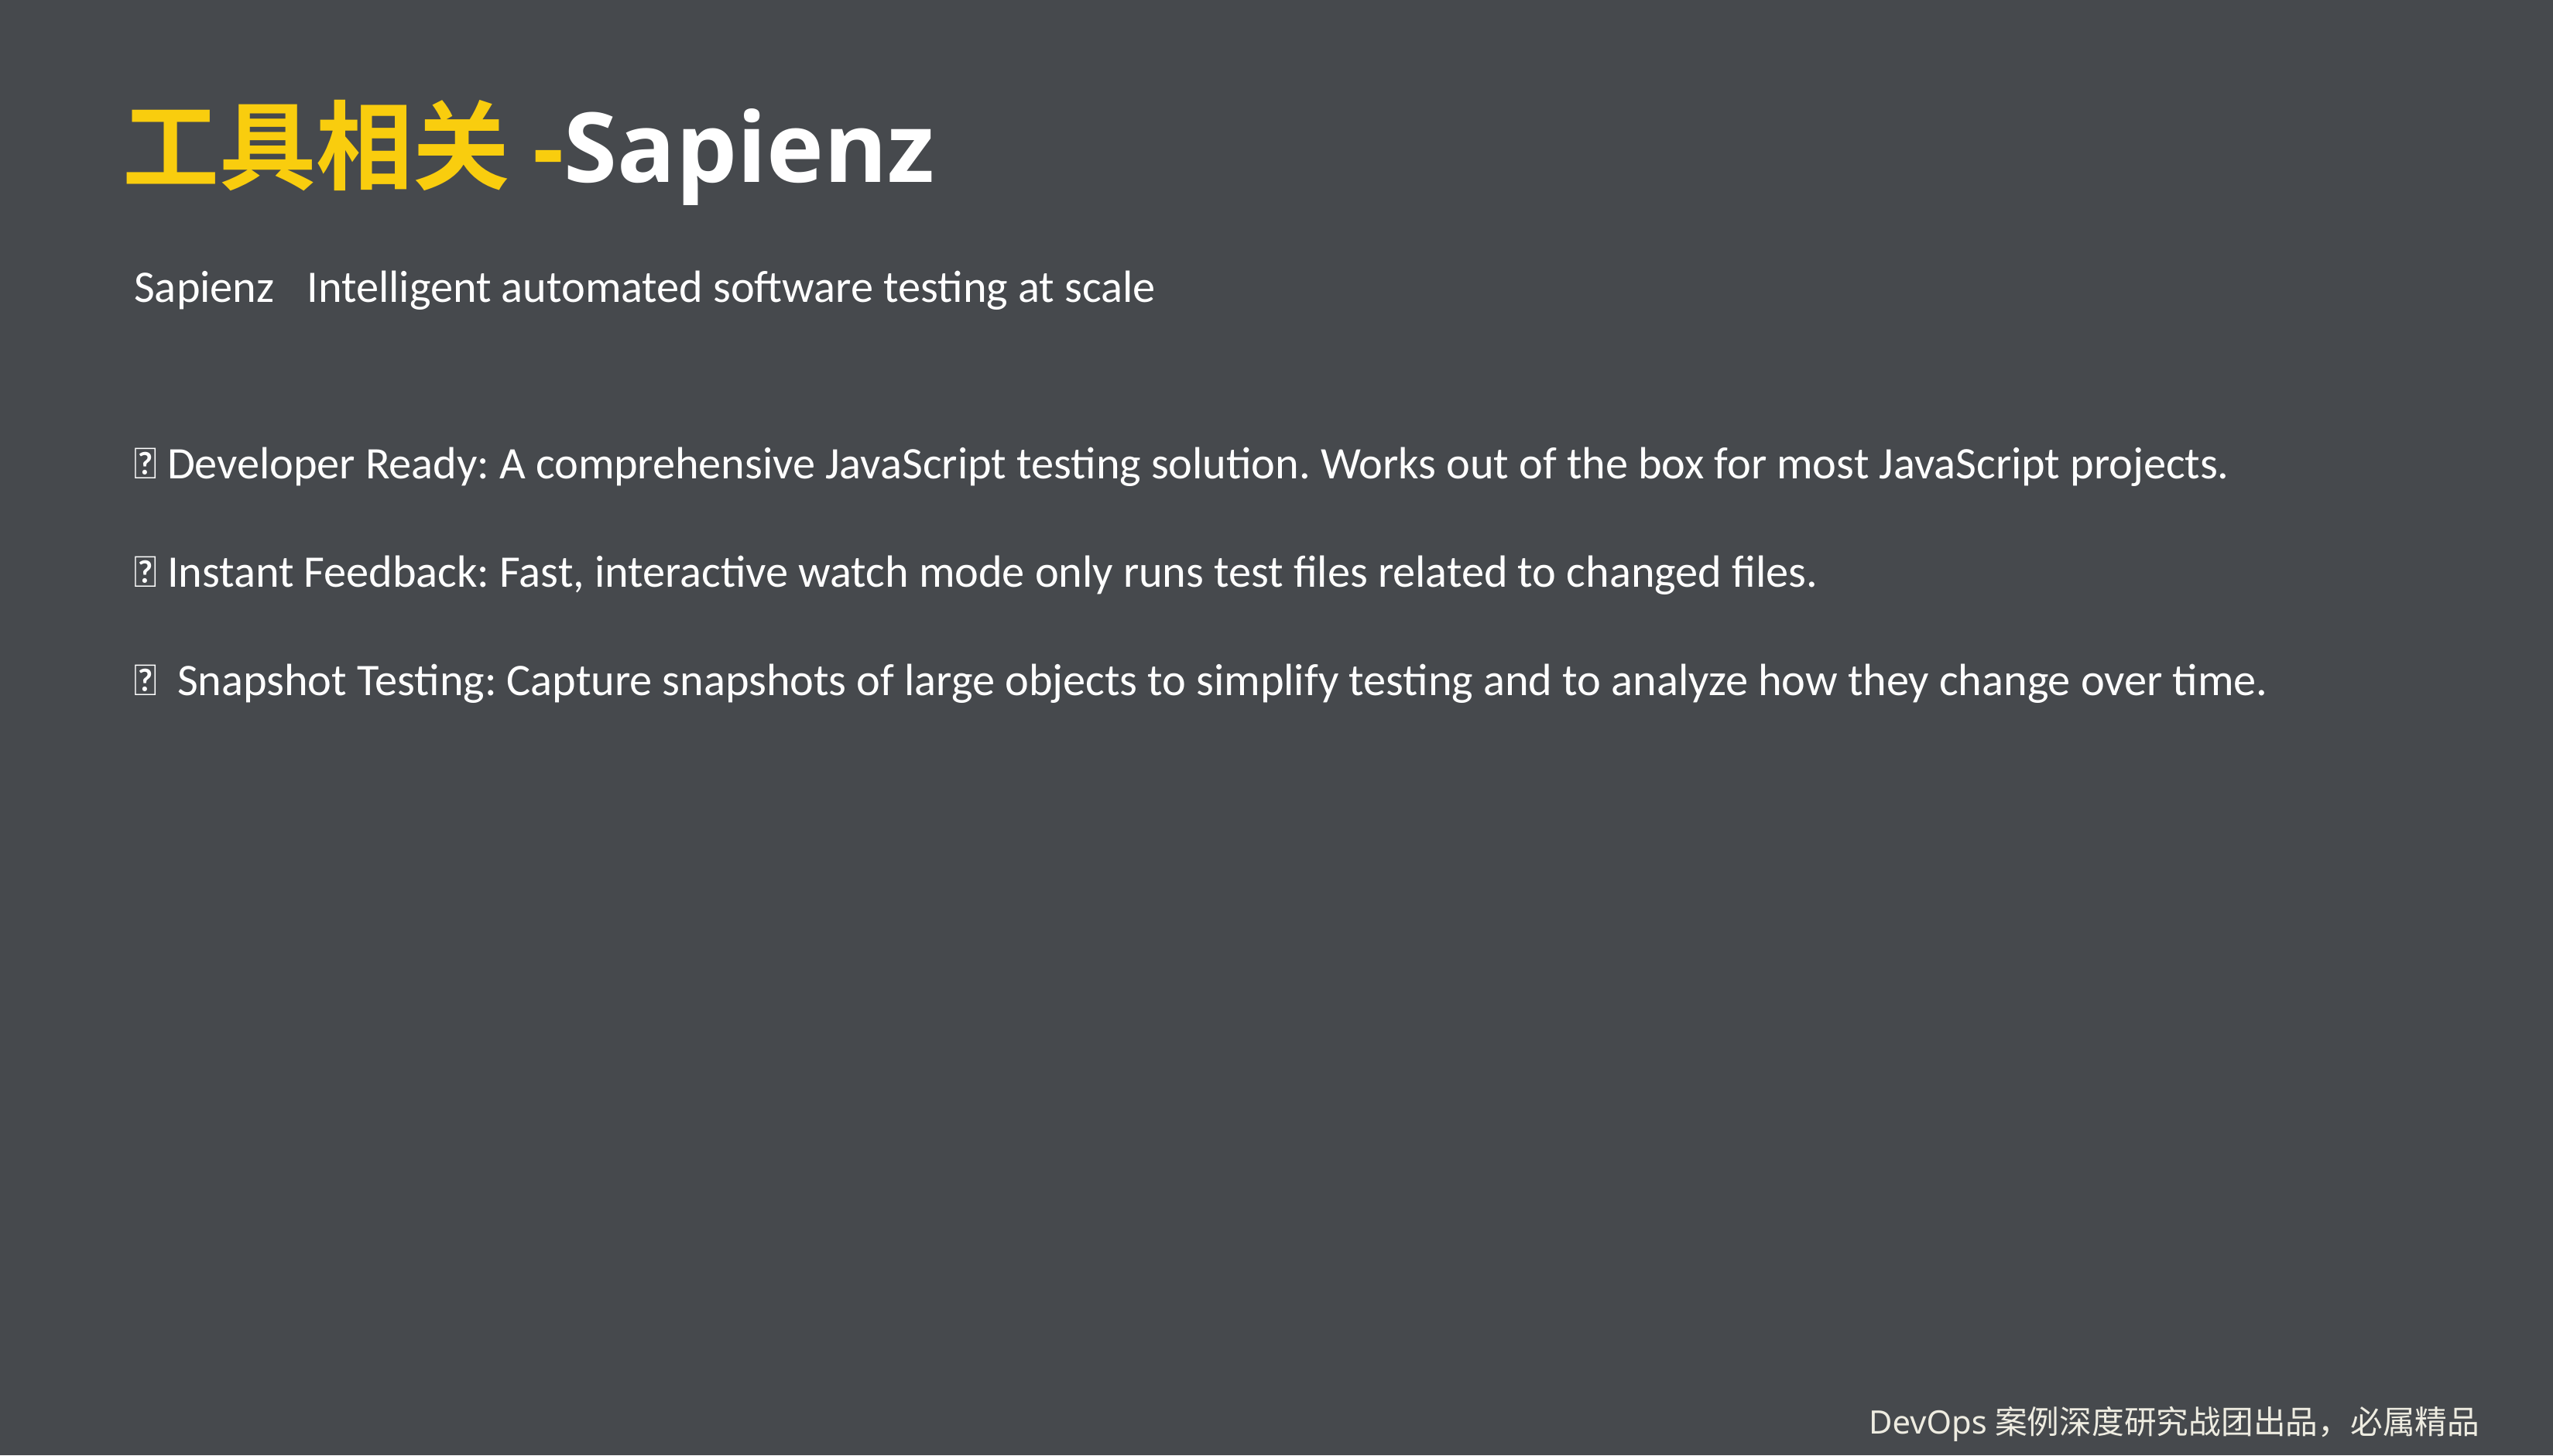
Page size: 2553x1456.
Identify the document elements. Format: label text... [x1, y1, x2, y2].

text_box Sapienz [122, 251, 285, 317]
text_box Intelligent automated software testing at scale [285, 251, 1255, 317]
text_box 👩 Developer Ready: A comprehensive JavaScript testing solution. Works out of the box for most JavaScript projects. 🏃 Instant Feedback: Fast, interactive watch mode only runs test files related to changed files. 📸 Snapshot Testing: Capture snapshots of large objects to simplify testing and to analyze how they change over time. [122, 428, 2496, 711]
title 工具相关-Sapienz [122, 85, 2421, 329]
